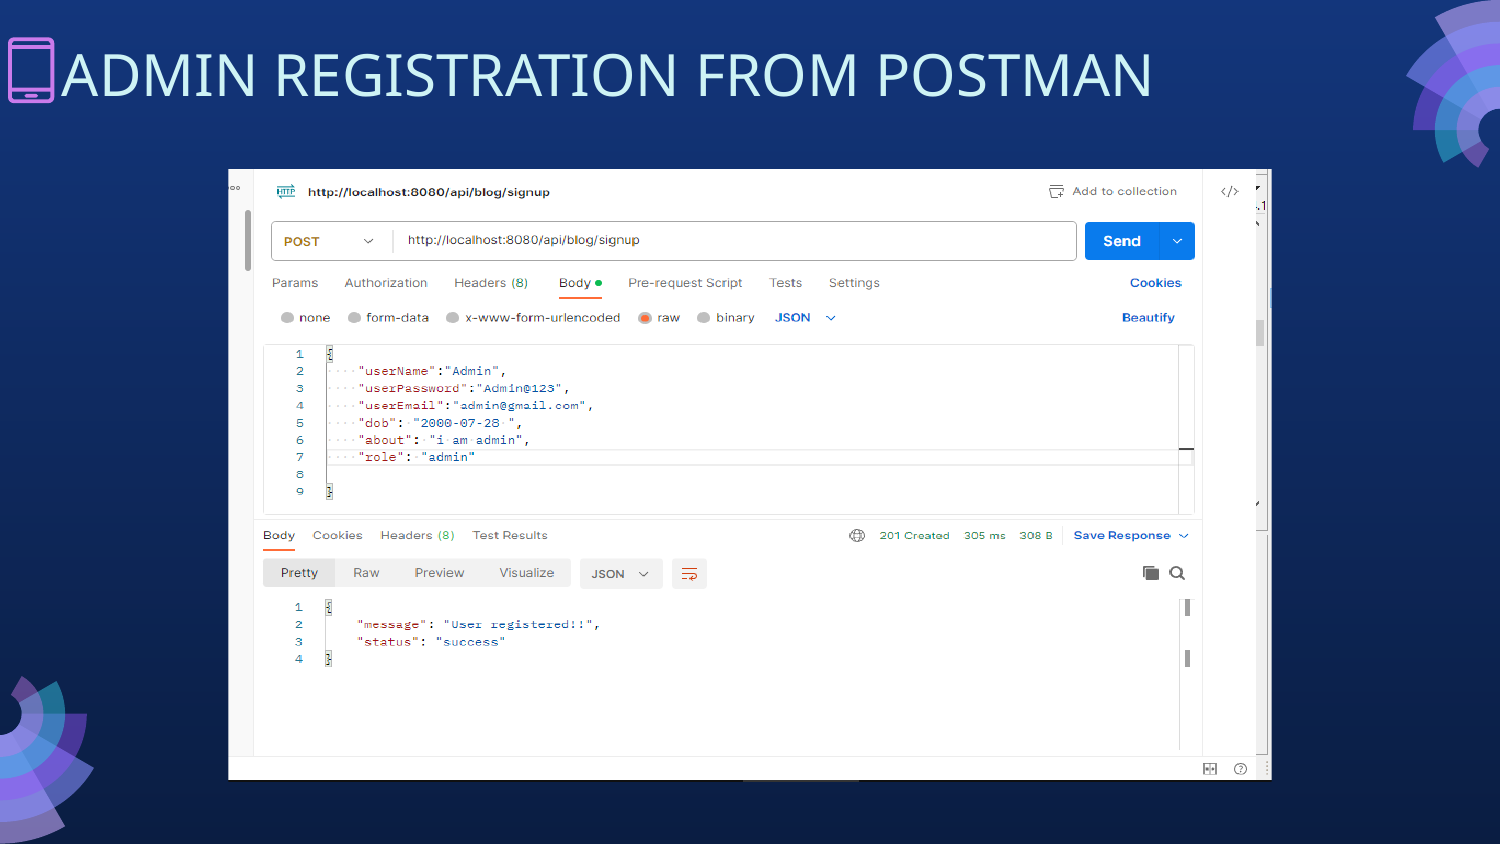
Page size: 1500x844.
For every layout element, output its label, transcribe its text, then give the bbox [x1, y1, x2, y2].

title ADMIN REGISTRATION FROM POSTMAN [46, 23, 1311, 118]
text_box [7, 37, 55, 104]
picture [228, 169, 1272, 782]
